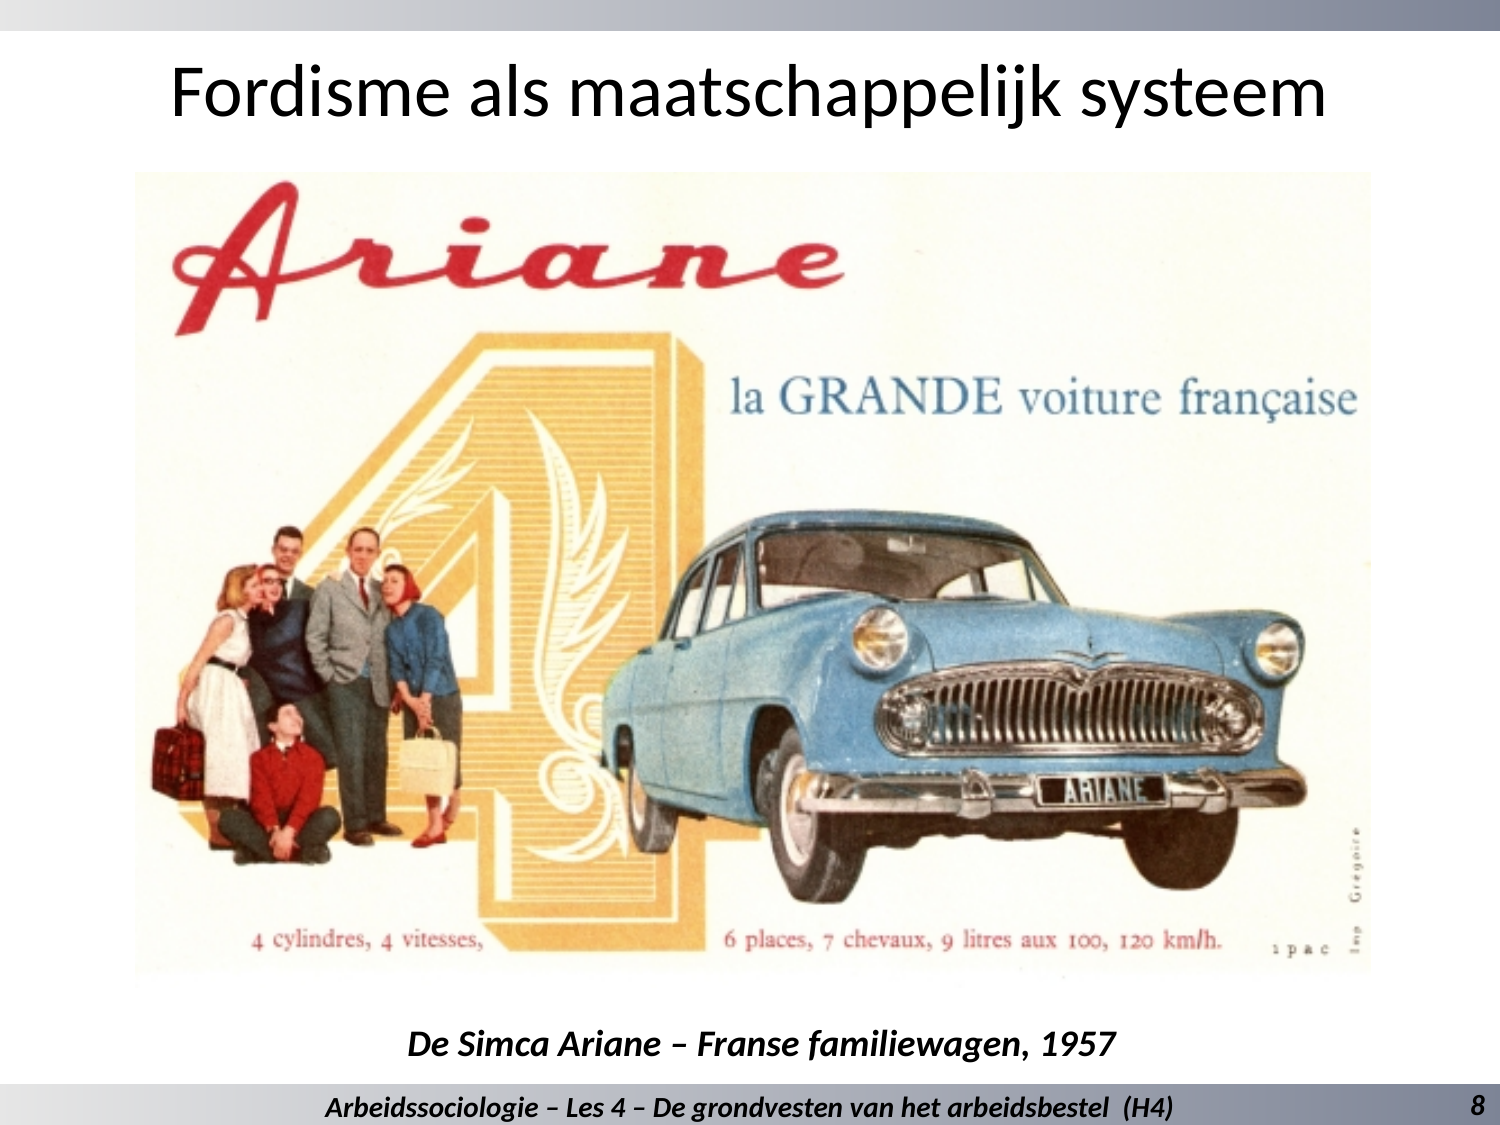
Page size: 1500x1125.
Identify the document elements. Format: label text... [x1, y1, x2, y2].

text_box De Simca Ariane – Franse familiewagen, 1957 [171, 1011, 1353, 1072]
text_box 8 [1074, 1082, 1500, 1125]
footer Arbeidssociologie – Les 4 – De grondvesten van het arbeidsbestel (H4) [0, 1084, 1074, 1125]
title Fordisme als maatschappelijk systeem [0, 31, 1500, 173]
text_box [0, 0, 1500, 31]
picture [135, 172, 1371, 988]
